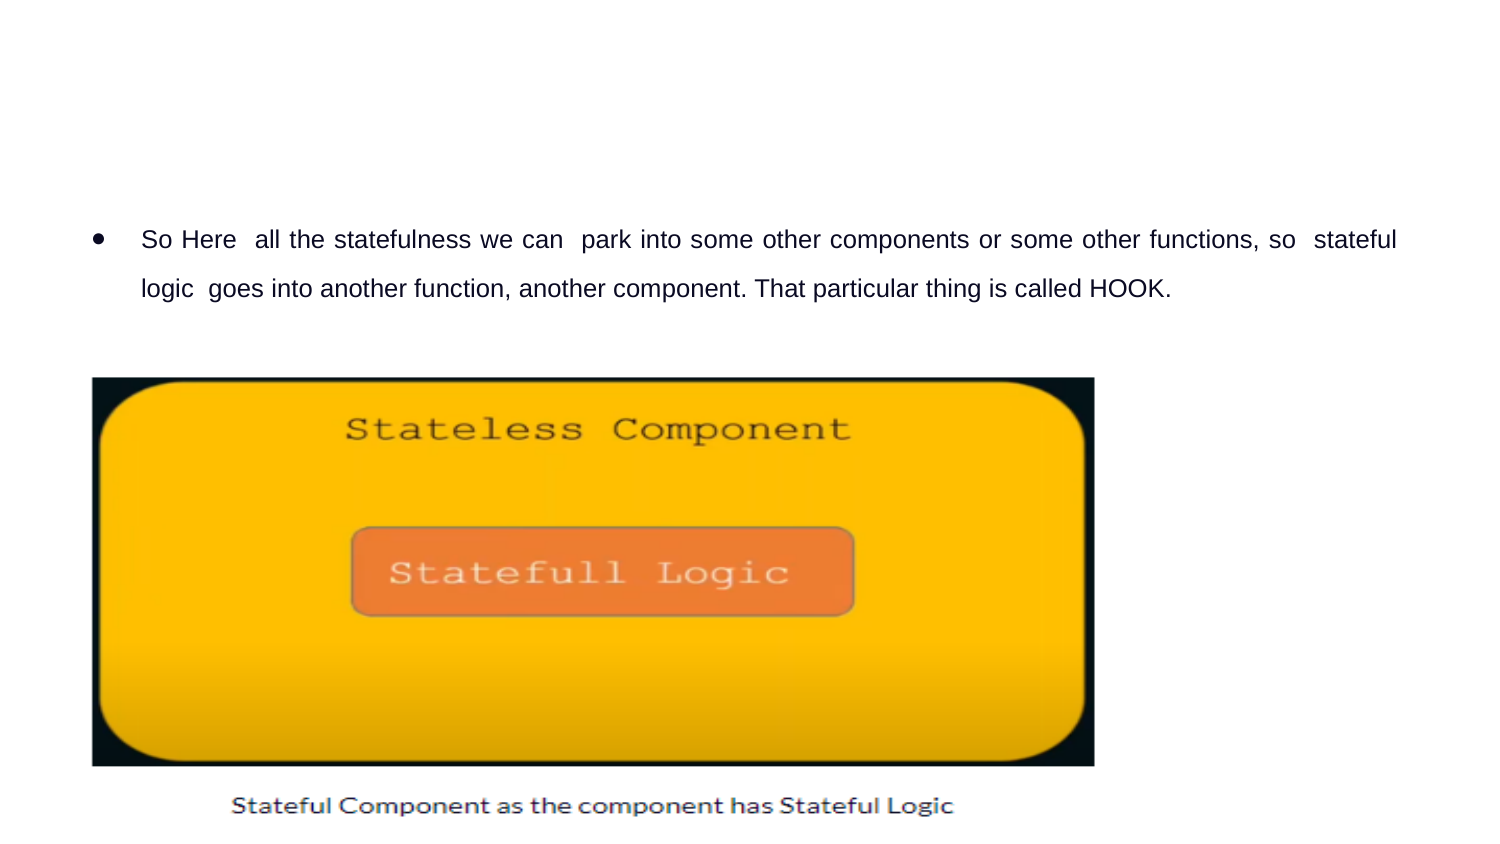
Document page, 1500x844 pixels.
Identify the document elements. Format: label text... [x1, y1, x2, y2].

list So Here all the statefulness we can park into some other components or some other functions, so stateful logic goes into another function, another component. That particular thing is called HOOK. [51, 189, 1449, 750]
picture [50, 351, 1167, 834]
